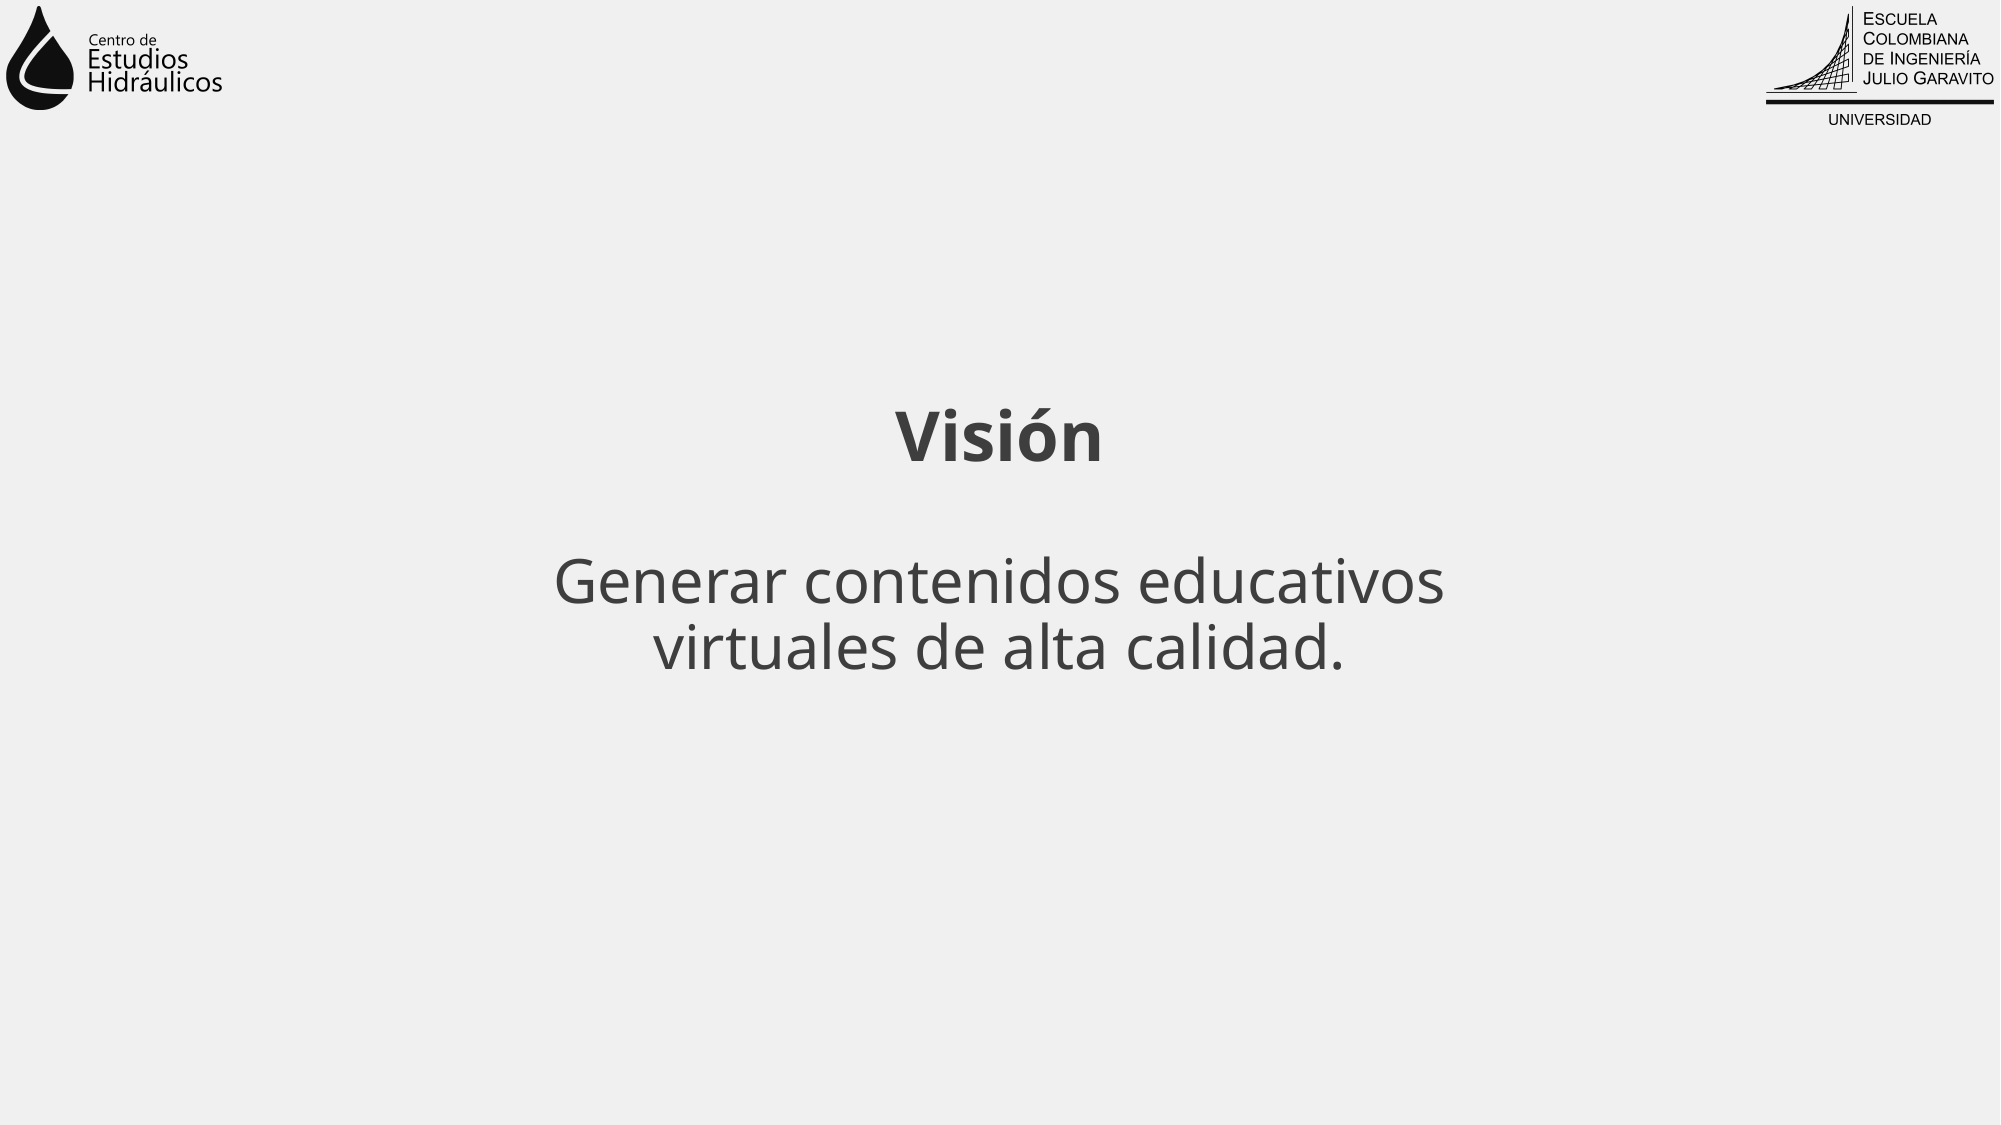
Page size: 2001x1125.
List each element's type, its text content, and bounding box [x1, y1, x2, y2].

title Visión Generar contenidos educativos virtuales de alta calidad. [524, 394, 1476, 731]
picture [6, 6, 222, 110]
picture [1766, 6, 1994, 125]
